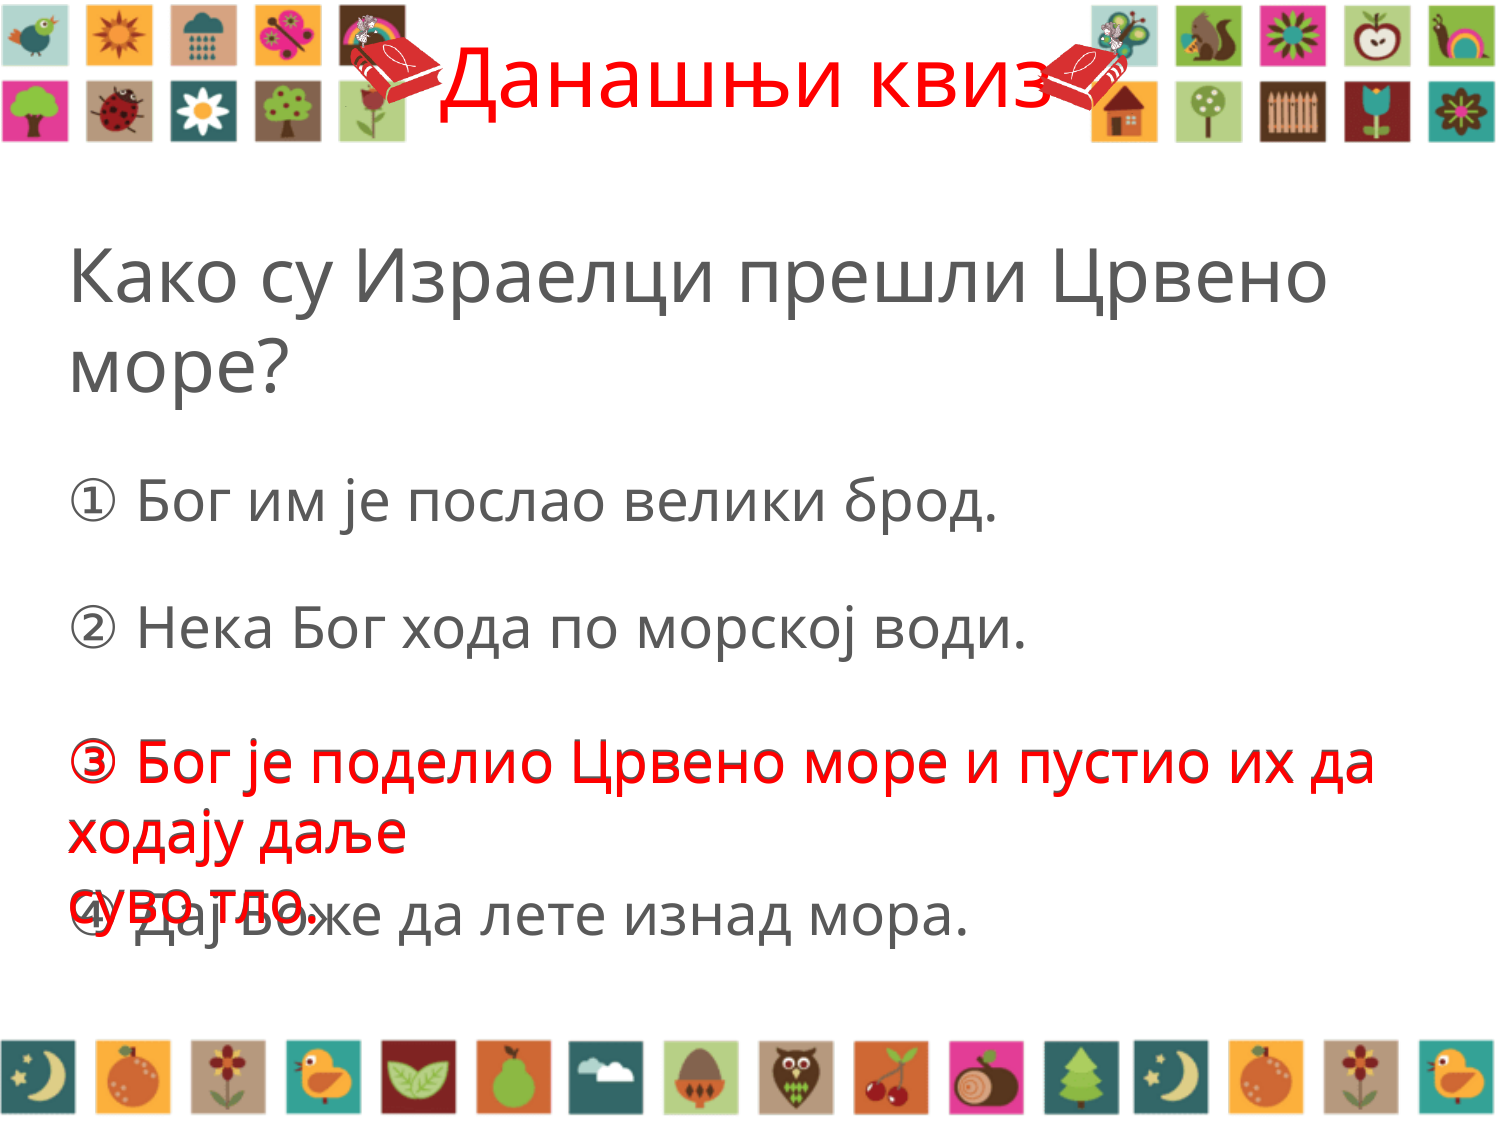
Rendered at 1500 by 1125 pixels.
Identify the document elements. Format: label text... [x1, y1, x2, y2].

text_box ② Нека Бог хода по морској води. [53, 582, 1436, 668]
text_box Како су Израелци прешли Црвено море? [53, 219, 1436, 415]
text_box ③ Бог је поделио Црвено море и пустио их да ходају даље суво тло. [53, 717, 1483, 943]
picture [0, 0, 475, 150]
text_box Данашњи квиз [425, 16, 1078, 131]
text_box ① Бог им је послао велики брод. [53, 456, 1436, 541]
text_box ④ Дај Боже да лете изнад мора. [53, 943, 1483, 955]
picture [1005, 3, 1500, 150]
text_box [0, 1028, 1500, 1118]
